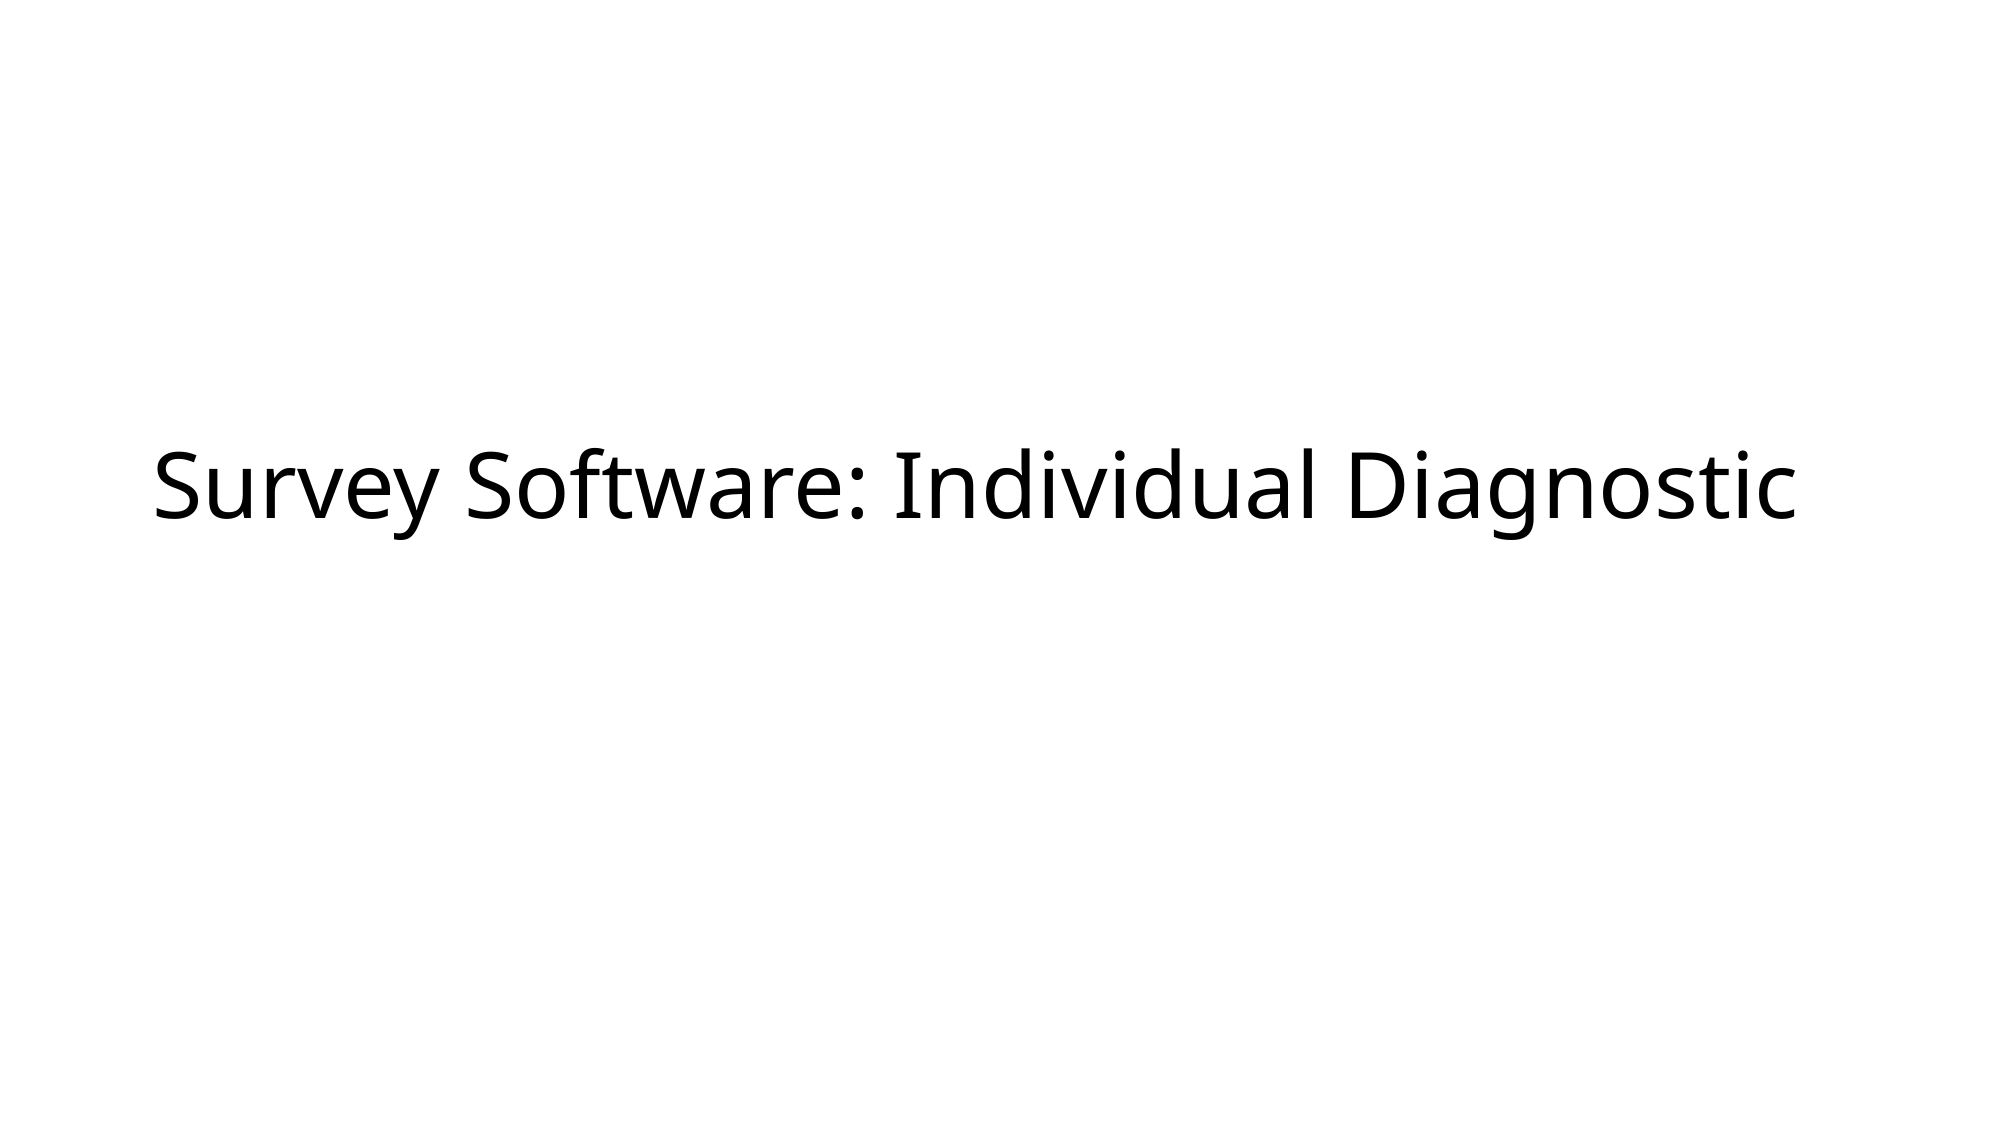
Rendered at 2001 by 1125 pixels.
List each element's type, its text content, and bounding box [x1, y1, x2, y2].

title Survey Software: Individual Diagnostic [137, 380, 1863, 598]
